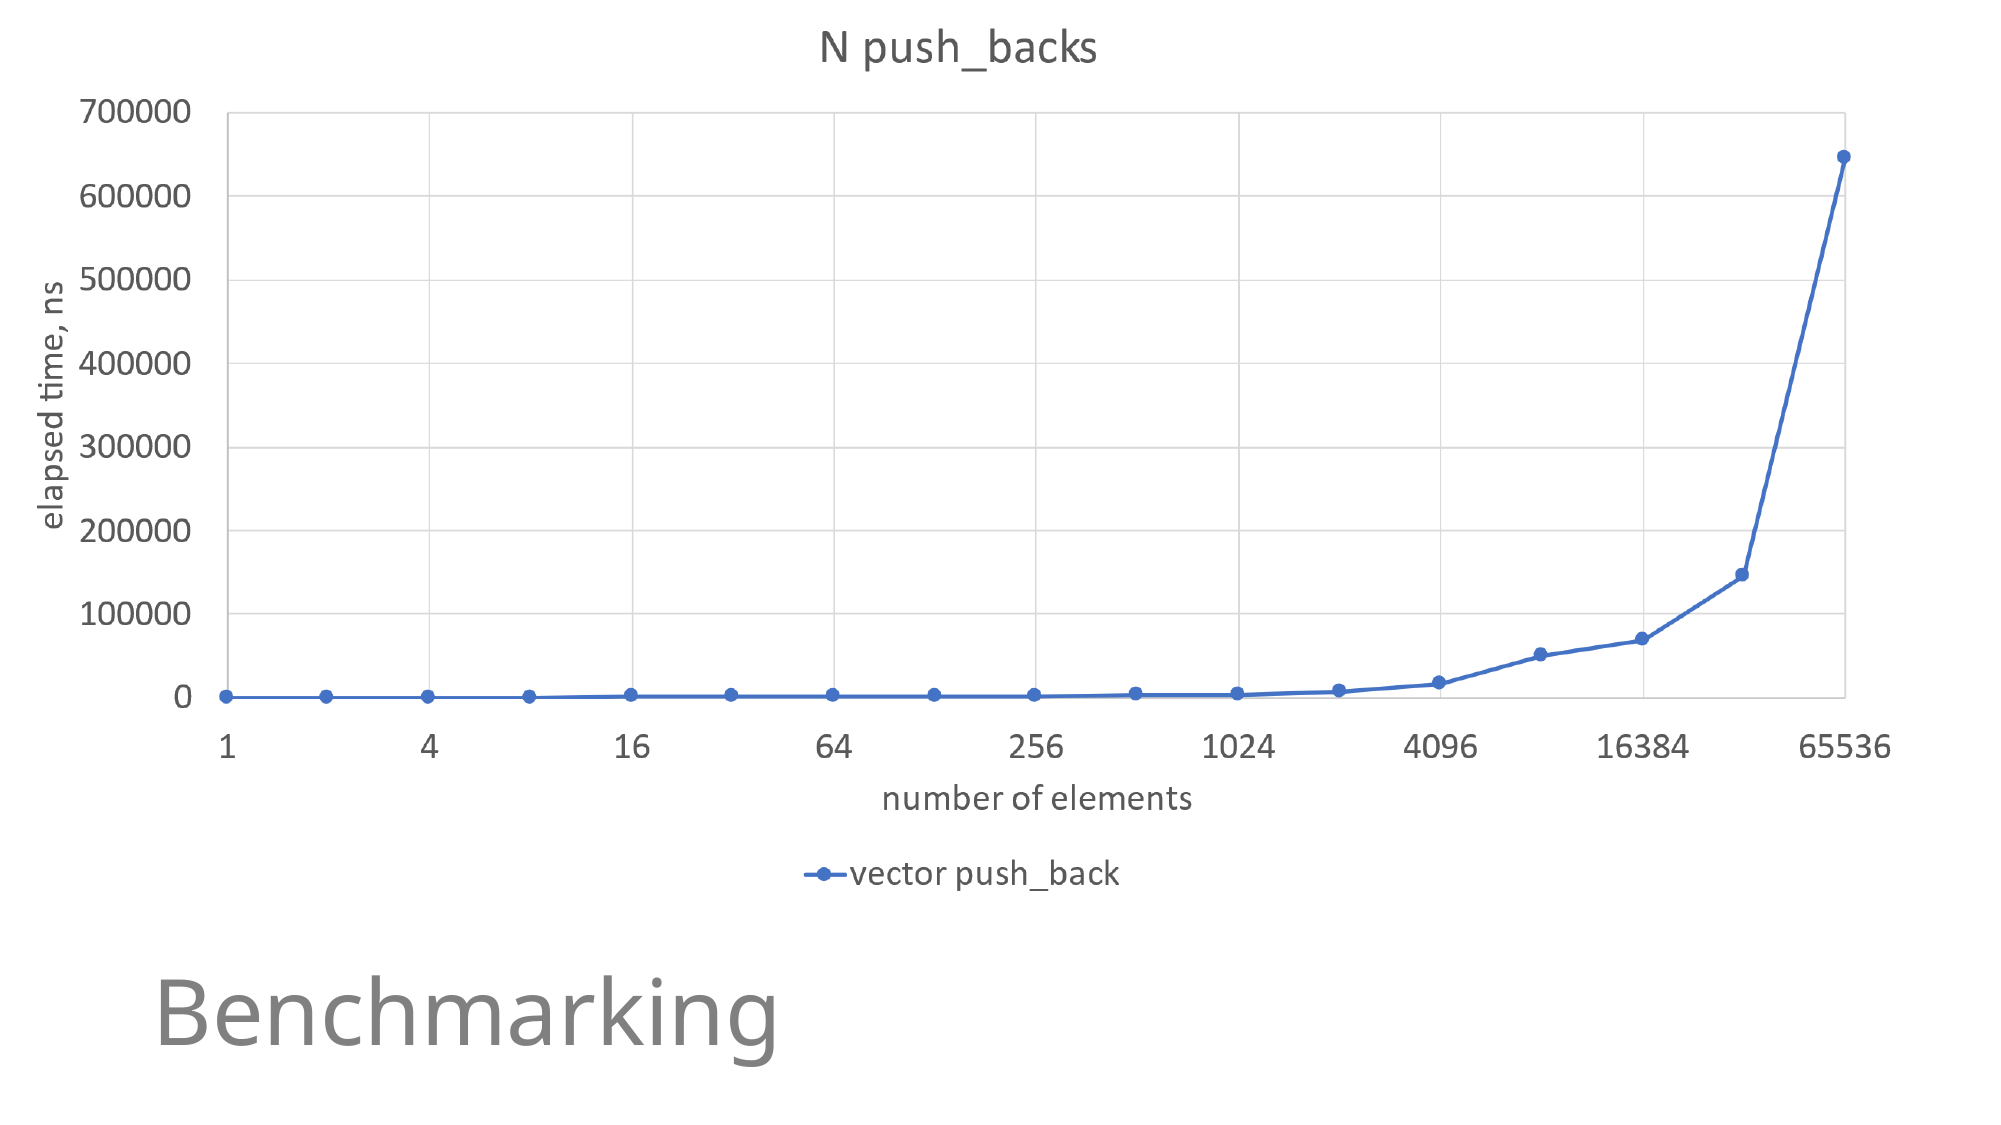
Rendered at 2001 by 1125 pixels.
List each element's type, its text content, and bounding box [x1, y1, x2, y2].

picture [0, 0, 1916, 916]
title Benchmarking [137, 916, 1863, 1125]
